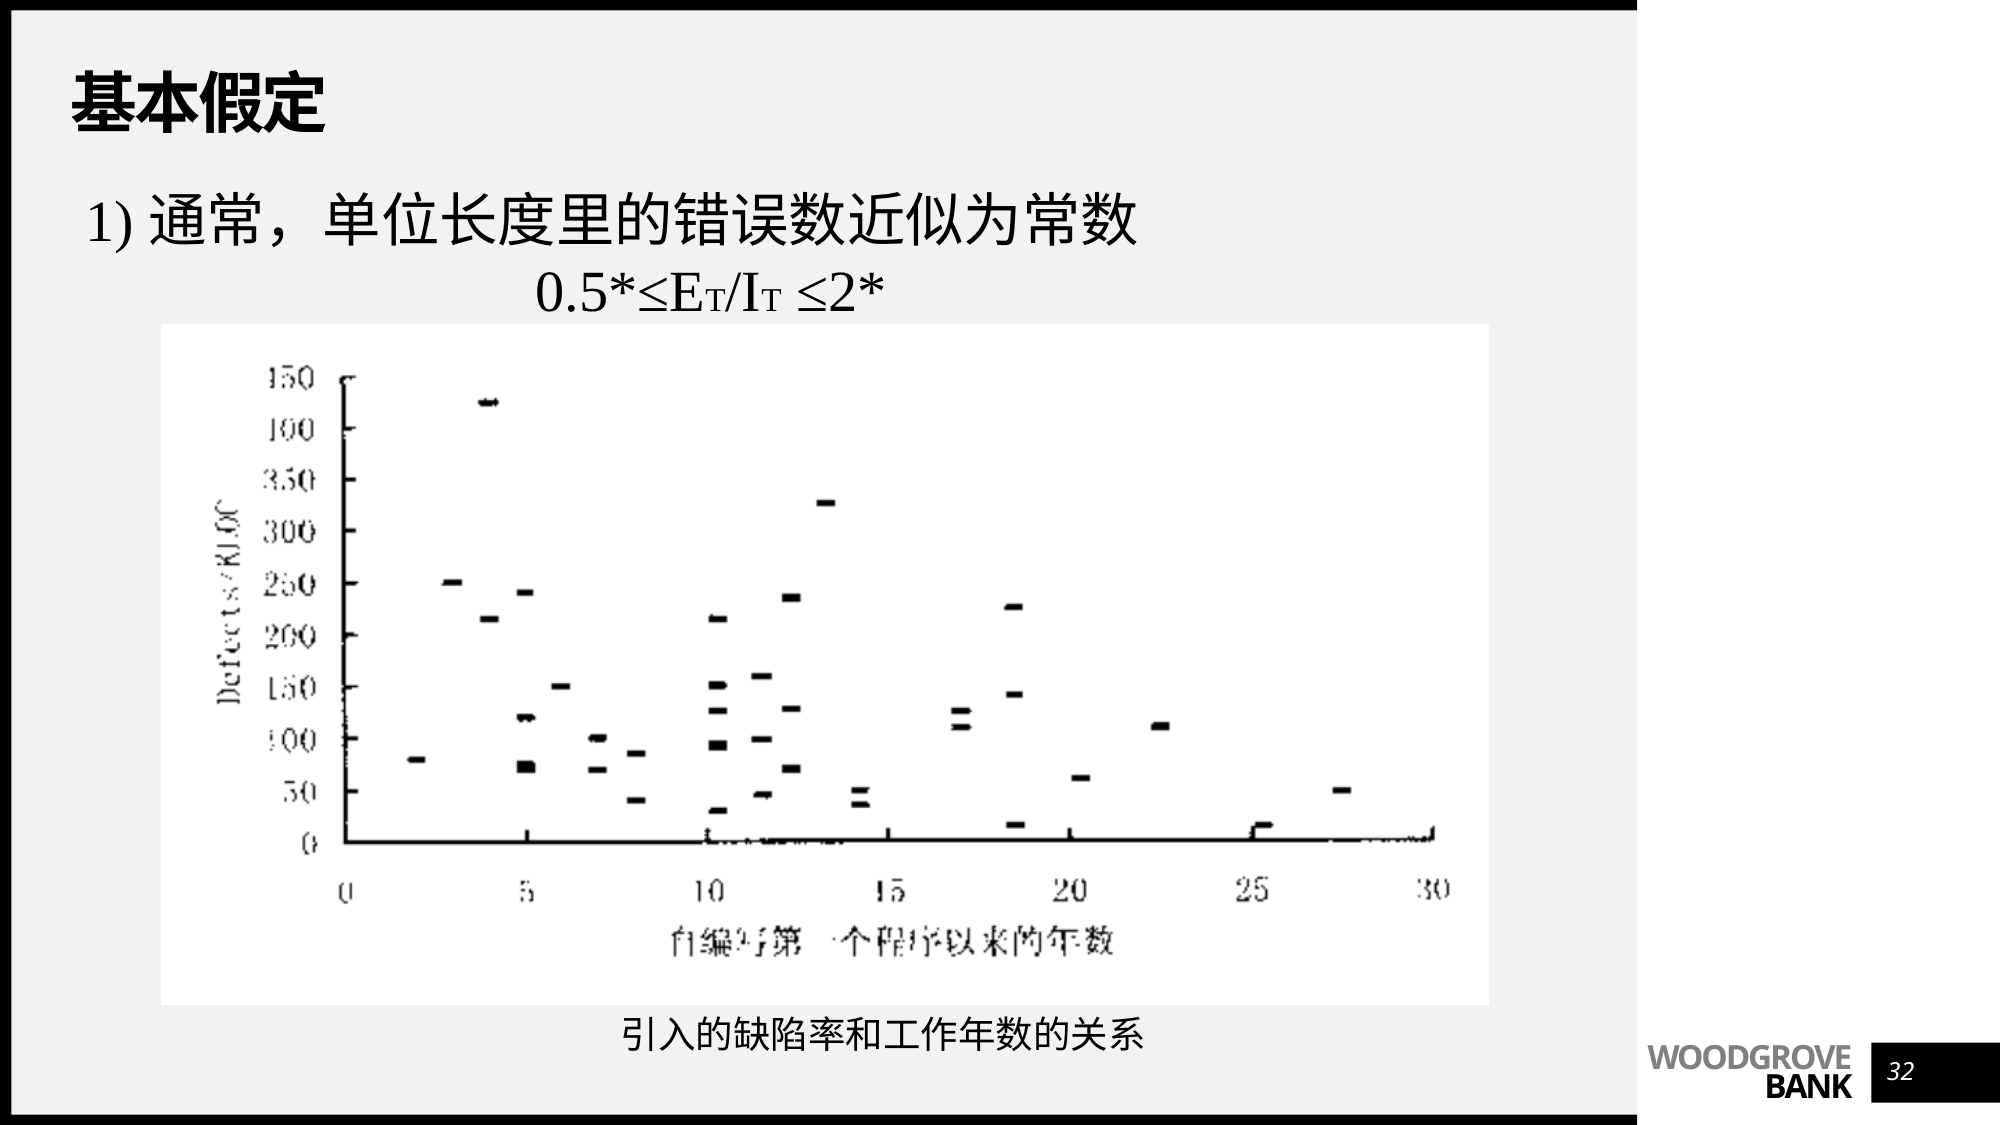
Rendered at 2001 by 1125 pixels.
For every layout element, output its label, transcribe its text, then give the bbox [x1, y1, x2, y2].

slide_number 32 [1877, 1050, 1924, 1096]
title 基本假定 [70, 70, 1580, 142]
picture [161, 324, 1489, 1005]
text_box 引入的缺陷率和工作年数的关系 [605, 1005, 1395, 1064]
